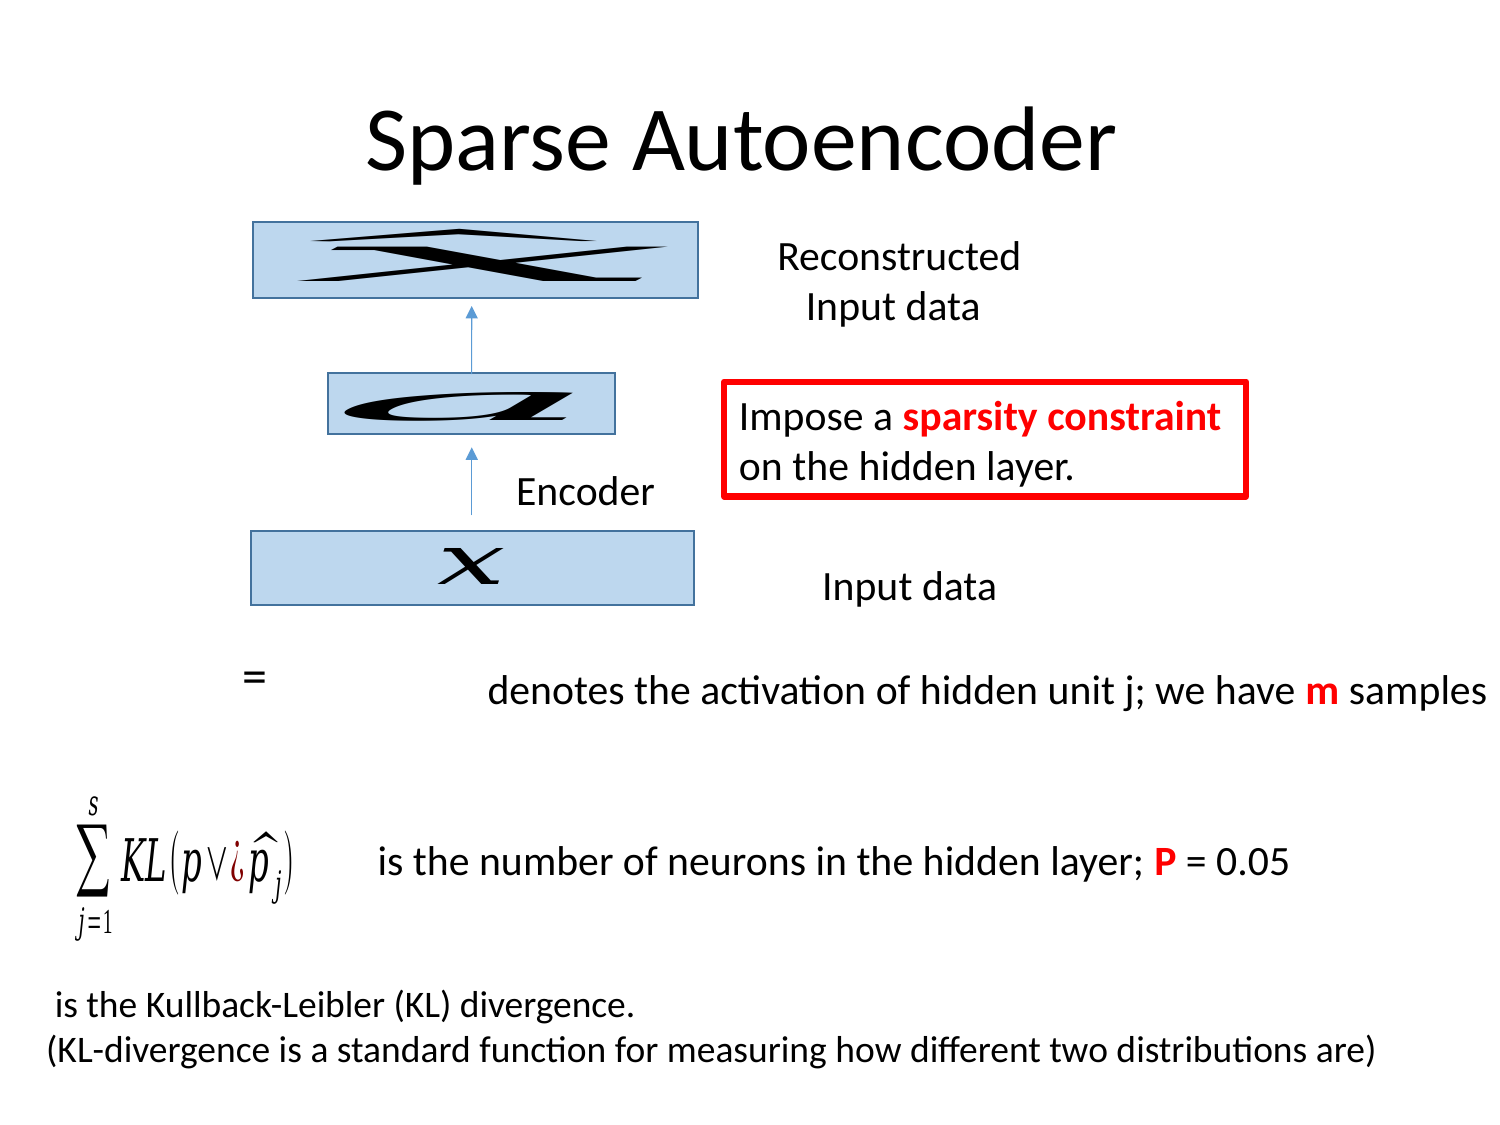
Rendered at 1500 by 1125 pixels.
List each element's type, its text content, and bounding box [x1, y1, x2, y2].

text_box Sparse Autoencoder [74, 58, 1451, 222]
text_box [251, 221, 1040, 605]
text_box Impose a sparsity constraint on the hidden layer. [1040, 381, 1247, 497]
